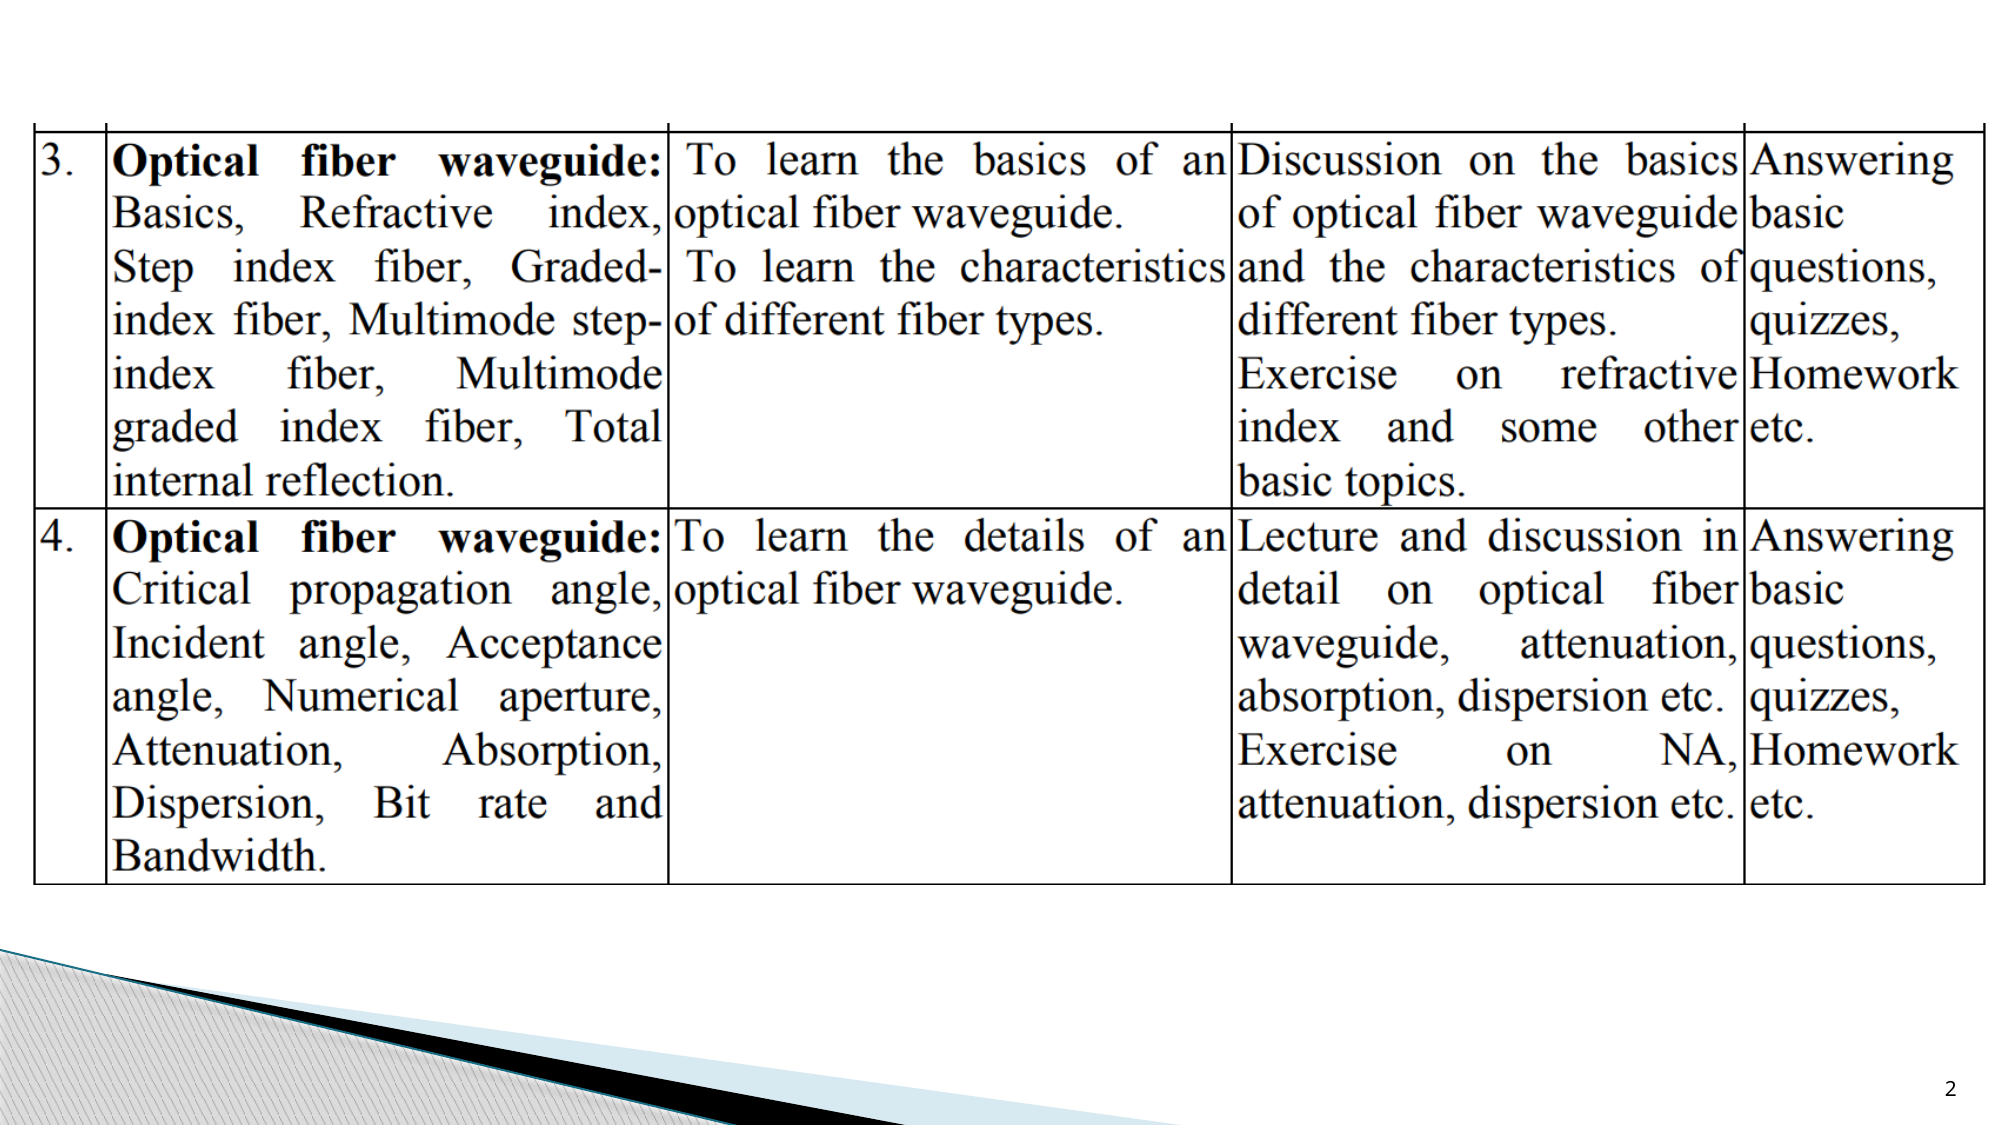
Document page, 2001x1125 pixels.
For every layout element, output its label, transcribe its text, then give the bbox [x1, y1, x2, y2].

slide_number 2 [1891, 1051, 1972, 1112]
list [21, 122, 2000, 885]
